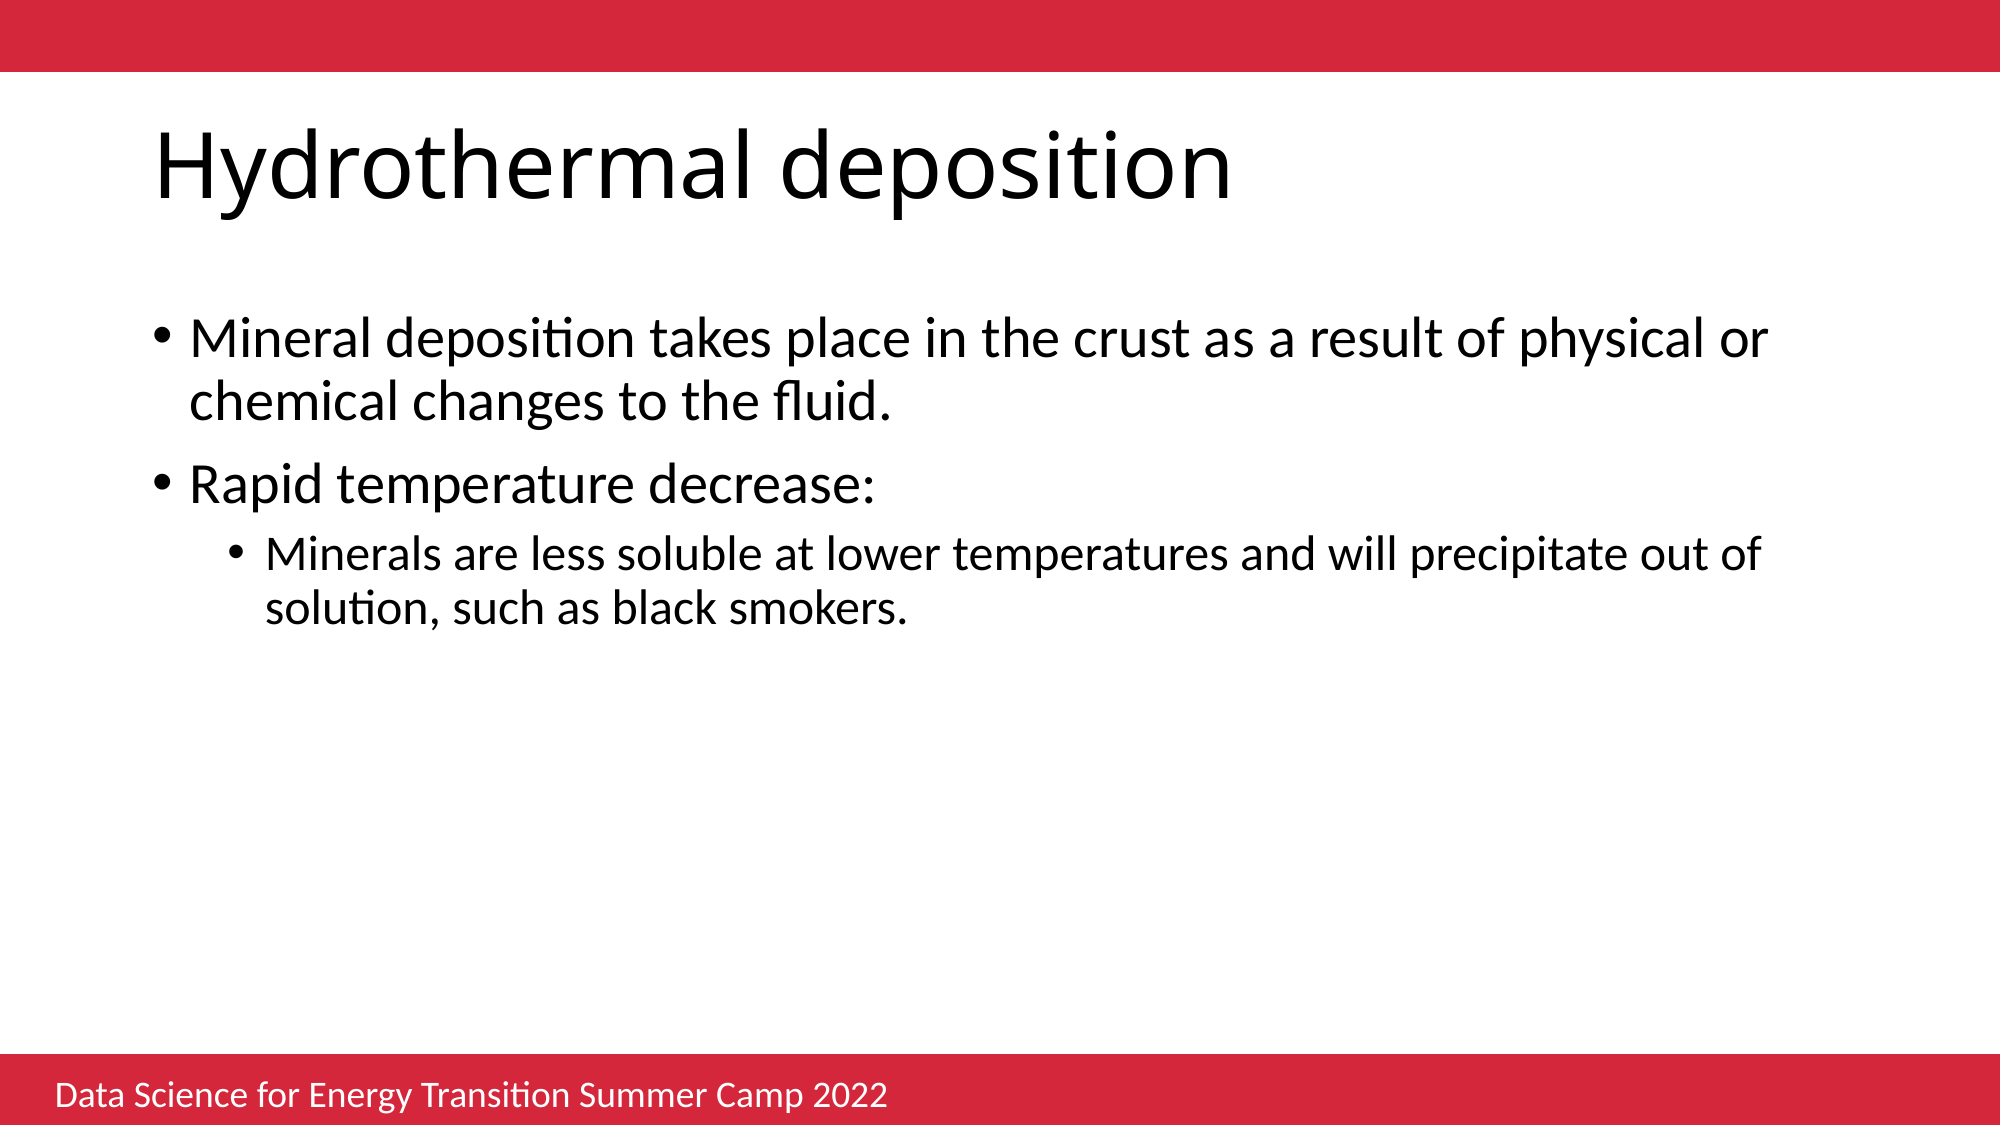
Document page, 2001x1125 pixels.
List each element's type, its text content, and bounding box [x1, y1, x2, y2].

title Hydrothermal deposition [137, 59, 1863, 278]
list Mineral deposition takes place in the crust as a result of physical or chemical changes to the fluid. Rapid temperature decrease: Minerals are less soluble at lower temperatures and will precipitate out of solution, such as black smokers. [137, 299, 1863, 1014]
